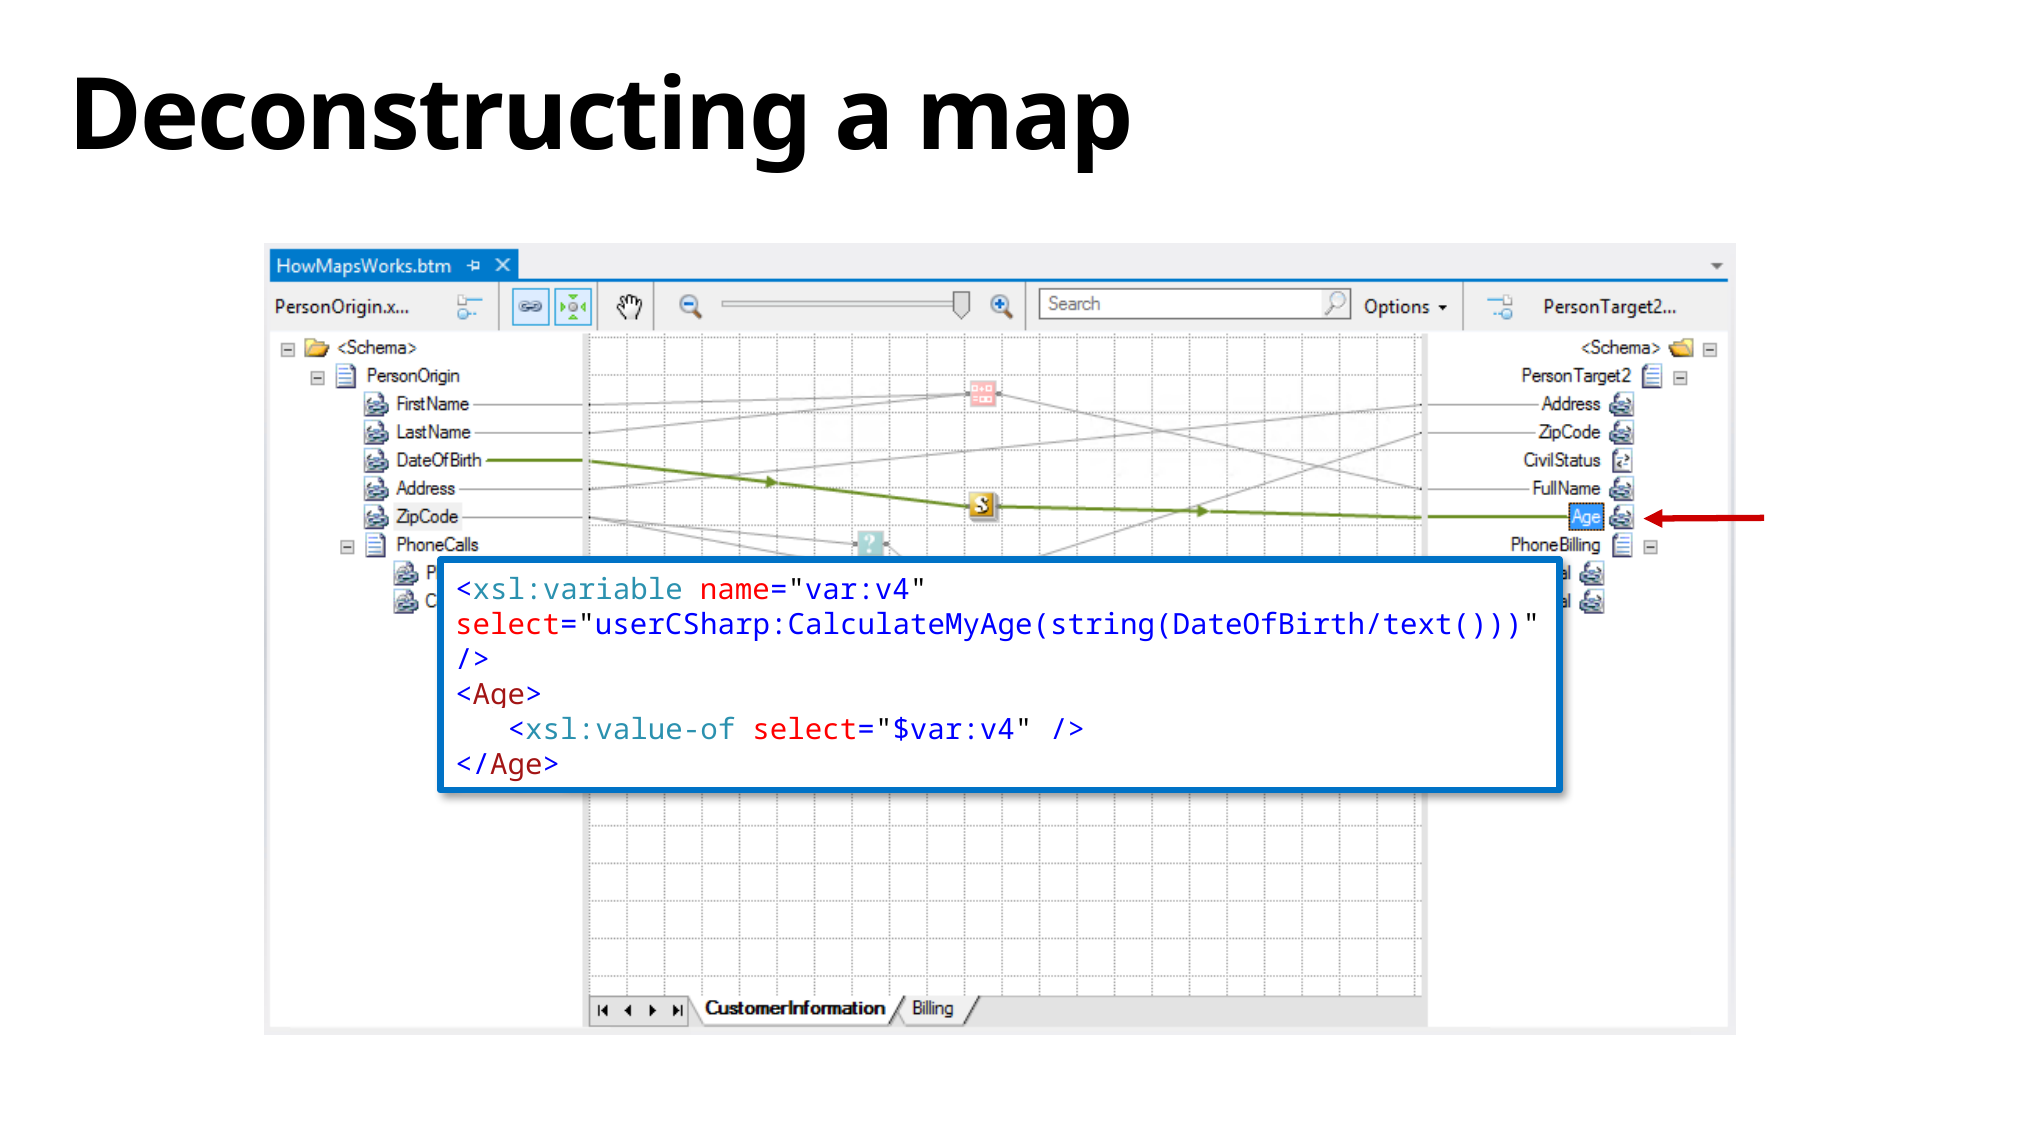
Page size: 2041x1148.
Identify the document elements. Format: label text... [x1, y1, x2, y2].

picture [263, 243, 1737, 1035]
title Deconstructing a map [45, 48, 1964, 243]
